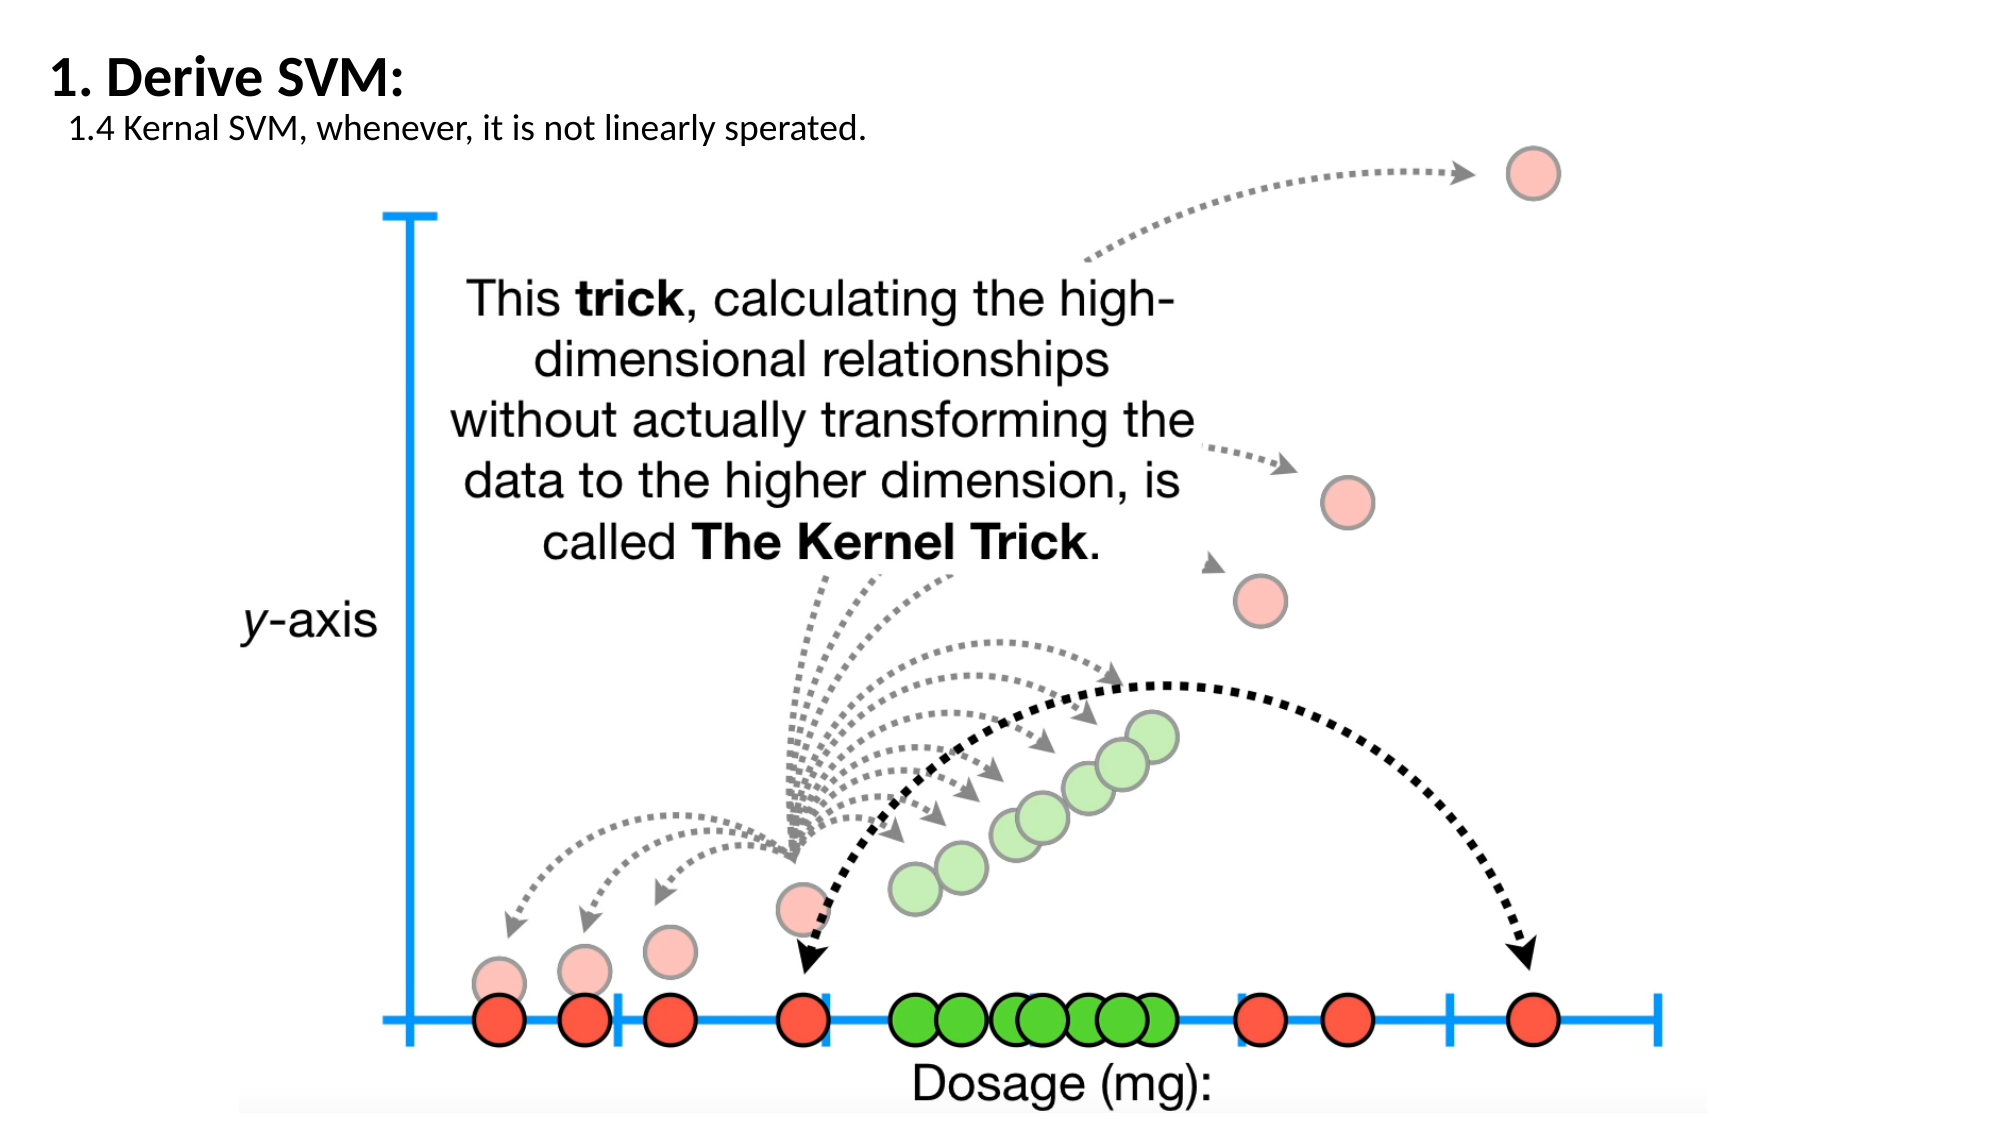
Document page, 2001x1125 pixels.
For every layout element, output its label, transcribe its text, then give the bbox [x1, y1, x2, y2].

picture [239, 137, 1707, 1113]
text_box 1.4 Kernal SVM, whenever, it is not linearly sperated. [52, 95, 1879, 155]
text_box 1. Derive SVM: [33, 30, 680, 116]
